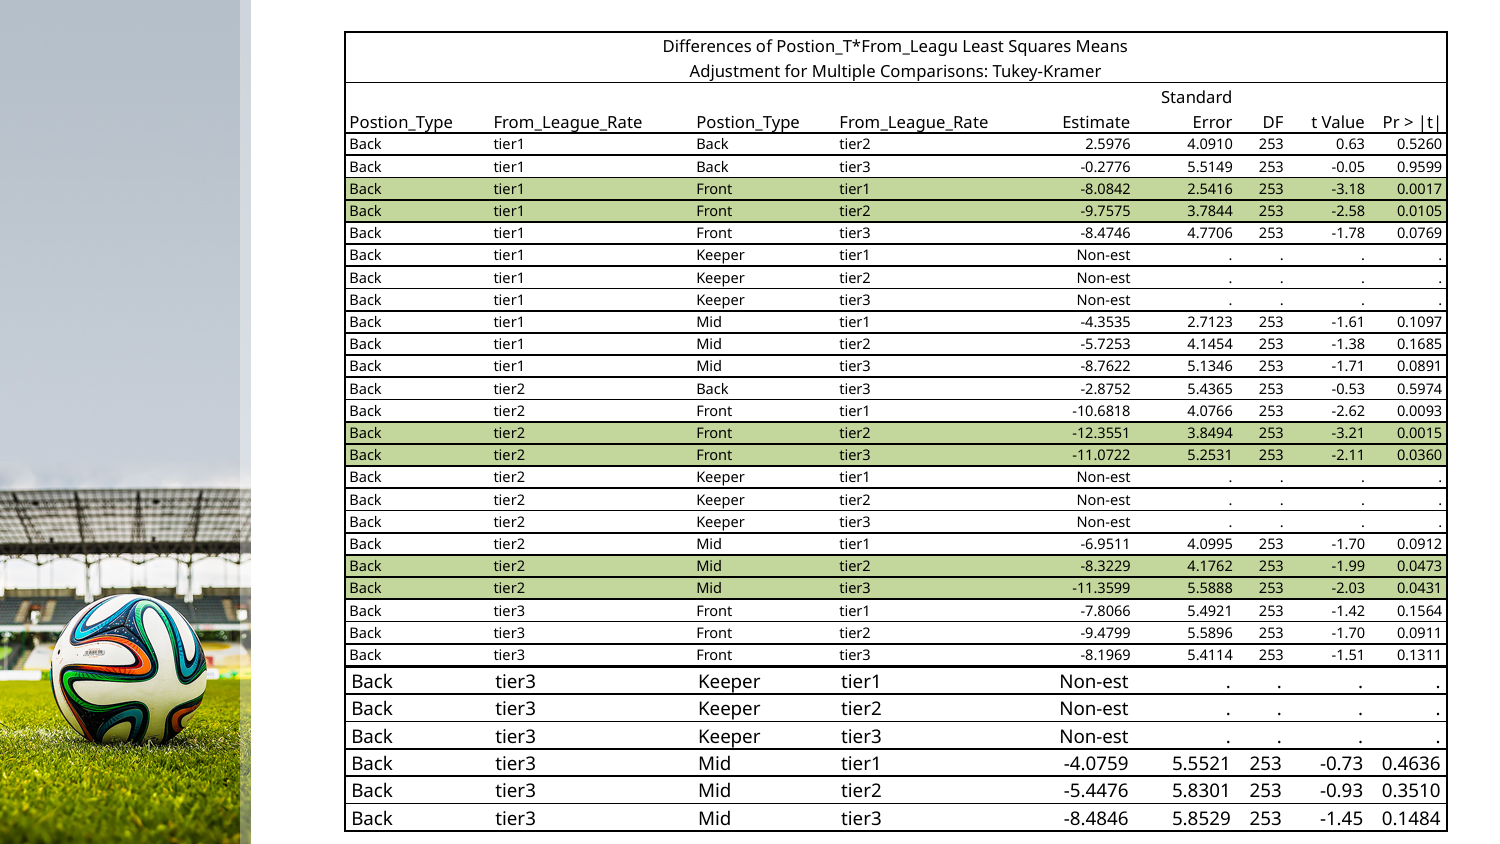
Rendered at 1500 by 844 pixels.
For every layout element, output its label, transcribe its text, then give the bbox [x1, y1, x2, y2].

table_cell Mid [692, 556, 835, 576]
table_cell tier1 [489, 312, 692, 332]
table_cell Back [346, 378, 489, 399]
table_cell 0.9599 [1369, 156, 1446, 177]
table_cell Front [692, 400, 835, 421]
table_cell tier2 [489, 445, 692, 465]
table_cell 0.1097 [1369, 312, 1446, 332]
table_cell 0.0093 [1369, 400, 1446, 421]
table_cell 4.7706 [1135, 223, 1237, 243]
table_cell Keeper [692, 289, 835, 310]
table_cell -5.7253 [1038, 334, 1135, 354]
table_cell tier1 [489, 334, 692, 354]
table_cell 253 [1237, 400, 1288, 421]
table_cell tier1 [835, 312, 1038, 332]
table_cell Keeper [692, 511, 835, 532]
table_cell 0.0105 [1369, 201, 1446, 221]
table_cell . [1237, 245, 1288, 265]
table_cell tier2 [835, 134, 1038, 154]
table_cell . [1135, 722, 1237, 748]
table_cell -1.71 [1288, 356, 1369, 376]
table_cell 253 [1237, 223, 1288, 243]
table_cell Back [692, 134, 835, 154]
table_cell Mid [692, 334, 835, 354]
table_cell Back [346, 400, 489, 421]
table_cell Back [346, 201, 489, 221]
table_cell . [1135, 245, 1237, 265]
table_cell Front [692, 645, 835, 665]
table_cell 3.8494 [1135, 423, 1237, 443]
table_cell 0.0891 [1369, 356, 1446, 376]
table_cell tier2 [489, 534, 692, 554]
table_header . [1288, 668, 1369, 693]
table_cell . [1288, 267, 1369, 288]
table_cell 253 [1237, 645, 1288, 665]
table_cell Back [346, 534, 489, 554]
table_cell tier2 [835, 556, 1038, 576]
table_cell Back [346, 467, 489, 487]
table_cell 5.2531 [1135, 445, 1237, 465]
table_cell DF [1237, 83, 1288, 132]
table_cell Mid [692, 750, 835, 775]
picture [0, 0, 1500, 844]
table_cell Non-est [1038, 511, 1135, 532]
table_cell . [1237, 489, 1288, 510]
table_cell Mid [692, 578, 835, 598]
table_cell tier1 [835, 400, 1038, 421]
table_cell tier3 [835, 511, 1038, 532]
table_cell 2.7123 [1135, 312, 1237, 332]
table_cell . [1369, 722, 1446, 748]
table_cell . [1369, 289, 1446, 310]
table_cell . [1288, 511, 1369, 532]
table_cell . [1135, 695, 1237, 721]
table_cell Non-est [1038, 267, 1135, 288]
table_cell Back [346, 312, 489, 332]
table_cell -1.99 [1288, 556, 1369, 576]
table_cell tier2 [835, 334, 1038, 354]
table_cell 5.5521 [1135, 750, 1237, 775]
table_cell -8.1969 [1038, 645, 1135, 665]
table_cell Non-est [1038, 245, 1135, 265]
table_cell . [1369, 467, 1446, 487]
table_cell Keeper [692, 489, 835, 510]
table_cell Standard Error [1135, 83, 1237, 132]
table_cell tier3 [835, 645, 1038, 665]
table_cell . [1237, 511, 1288, 532]
table_cell 0.5974 [1369, 378, 1446, 399]
table_cell tier1 [835, 245, 1038, 265]
table_cell tier1 [489, 245, 692, 265]
table_cell 0.1311 [1369, 645, 1446, 665]
table_cell . [1288, 722, 1369, 748]
table_cell 253 [1237, 356, 1288, 376]
table_cell -0.93 [1288, 777, 1369, 803]
table_cell 0.4636 [1369, 750, 1446, 775]
table_cell -0.05 [1288, 156, 1369, 177]
table_cell Postion_Type [692, 83, 835, 132]
table_cell Front [692, 423, 835, 443]
table_cell tier3 [835, 804, 1038, 830]
table_cell Non-est [1038, 489, 1135, 510]
table_cell tier1 [489, 289, 692, 310]
table_header Keeper [692, 668, 835, 693]
table_cell Back [346, 511, 489, 532]
table_header tier1 [835, 668, 1038, 693]
table_cell tier1 [489, 267, 692, 288]
table_cell tier3 [489, 622, 692, 643]
table_cell . [1288, 489, 1369, 510]
table_cell tier2 [489, 378, 692, 399]
table_cell 5.5149 [1135, 156, 1237, 177]
table_cell Front [692, 178, 835, 199]
table_cell tier2 [489, 467, 692, 487]
table_cell -10.6818 [1038, 400, 1135, 421]
table_cell Mid [692, 356, 835, 376]
table_cell Non-est [1038, 467, 1135, 487]
table_cell tier3 [835, 356, 1038, 376]
table_cell . [1135, 489, 1237, 510]
table_cell 253 [1237, 777, 1288, 803]
table_cell Keeper [692, 467, 835, 487]
table_cell -12.3551 [1038, 423, 1135, 443]
table_cell tier1 [835, 178, 1038, 199]
table_cell Back [692, 156, 835, 177]
table_cell tier2 [489, 511, 692, 532]
table_cell Keeper [692, 267, 835, 288]
table_header Differences of Postion_T*From_Leagu Least Squares Means Adjustment for Multiple Comparisons: Tukey-Kramer [346, 33, 1446, 82]
table_cell tier3 [489, 804, 692, 830]
table_cell Back [346, 134, 489, 154]
table_cell -1.78 [1288, 223, 1369, 243]
table_cell -9.7575 [1038, 201, 1135, 221]
table_cell -2.8752 [1038, 378, 1135, 399]
table_cell -1.42 [1288, 600, 1369, 621]
table_cell tier2 [835, 423, 1038, 443]
table_cell 4.0995 [1135, 534, 1237, 554]
table_cell t Value [1288, 83, 1369, 132]
table_cell -2.03 [1288, 578, 1369, 598]
table_cell Front [692, 201, 835, 221]
table_cell Back [346, 156, 489, 177]
table_cell tier3 [489, 600, 692, 621]
table_cell 0.1685 [1369, 334, 1446, 354]
table_cell tier1 [835, 467, 1038, 487]
table_cell Non-est [1038, 289, 1135, 310]
table_cell -0.53 [1288, 378, 1369, 399]
table_cell tier2 [489, 400, 692, 421]
table_cell 2.5416 [1135, 178, 1237, 199]
table_cell . [1369, 489, 1446, 510]
table_cell Back [346, 804, 489, 830]
table_cell -2.58 [1288, 201, 1369, 221]
table_header . [1135, 668, 1237, 693]
table_cell tier3 [835, 289, 1038, 310]
table_cell Back [346, 245, 489, 265]
table_cell -1.51 [1288, 645, 1369, 665]
table_cell -11.3599 [1038, 578, 1135, 598]
table_cell tier2 [835, 777, 1038, 803]
table_cell From_League_Rate [835, 83, 1038, 132]
table_header Non-est [1038, 668, 1135, 693]
table_cell . [1135, 467, 1237, 487]
table_cell tier3 [835, 156, 1038, 177]
table_cell 0.0017 [1369, 178, 1446, 199]
table_cell tier1 [489, 134, 692, 154]
table_cell tier3 [835, 445, 1038, 465]
table_cell 253 [1237, 578, 1288, 598]
table_cell 253 [1237, 445, 1288, 465]
table_cell 4.1762 [1135, 556, 1237, 576]
table_cell tier2 [489, 556, 692, 576]
table_cell -9.4799 [1038, 622, 1135, 643]
table_cell -3.21 [1288, 423, 1369, 443]
table_cell Mid [692, 777, 835, 803]
table_cell 5.4921 [1135, 600, 1237, 621]
table_cell tier3 [835, 578, 1038, 598]
table_cell Front [692, 622, 835, 643]
table_cell Non-est [1038, 722, 1135, 748]
table_cell tier3 [489, 750, 692, 775]
table_cell -2.11 [1288, 445, 1369, 465]
table_cell tier1 [489, 201, 692, 221]
table_cell tier1 [489, 156, 692, 177]
table_cell 253 [1237, 622, 1288, 643]
table_cell Back [346, 423, 489, 443]
table_header Back [346, 668, 489, 693]
table_cell . [1288, 467, 1369, 487]
table_cell 0.0769 [1369, 223, 1446, 243]
table_cell . [1237, 289, 1288, 310]
table_cell Back [346, 695, 489, 721]
table_cell tier3 [489, 695, 692, 721]
table_cell Keeper [692, 722, 835, 748]
table_cell 0.0431 [1369, 578, 1446, 598]
table_cell Back [346, 777, 489, 803]
table_cell tier2 [489, 578, 692, 598]
table_cell 4.0910 [1135, 134, 1237, 154]
table_cell . [1369, 245, 1446, 265]
table_cell 0.0912 [1369, 534, 1446, 554]
table_cell . [1288, 289, 1369, 310]
table_cell -1.70 [1288, 622, 1369, 643]
table_cell Front [692, 223, 835, 243]
table_cell . [1237, 467, 1288, 487]
table_cell 5.1346 [1135, 356, 1237, 376]
table_cell 3.7844 [1135, 201, 1237, 221]
table_cell 0.3510 [1369, 777, 1446, 803]
table_cell tier1 [489, 178, 692, 199]
table_cell -3.18 [1288, 178, 1369, 199]
table_cell 253 [1237, 556, 1288, 576]
table_cell 253 [1237, 423, 1288, 443]
table_cell 5.5896 [1135, 622, 1237, 643]
table_cell Back [346, 267, 489, 288]
table_cell tier3 [489, 722, 692, 748]
table_cell -2.62 [1288, 400, 1369, 421]
table_cell 0.0015 [1369, 423, 1446, 443]
table_cell 253 [1237, 156, 1288, 177]
table_cell tier2 [835, 622, 1038, 643]
table_cell Back [346, 356, 489, 376]
table_cell Front [692, 445, 835, 465]
table_cell tier2 [489, 423, 692, 443]
table_cell 0.1564 [1369, 600, 1446, 621]
table_cell tier3 [489, 645, 692, 665]
table_cell Back [346, 750, 489, 775]
table_cell Back [346, 334, 489, 354]
table_cell . [1288, 245, 1369, 265]
table_cell -7.8066 [1038, 600, 1135, 621]
table_cell 253 [1237, 134, 1288, 154]
table_cell Mid [692, 534, 835, 554]
table_cell From_League_Rate [489, 83, 692, 132]
table_cell 4.1454 [1135, 334, 1237, 354]
table_cell -0.2776 [1038, 156, 1135, 177]
table_cell . [1288, 695, 1369, 721]
table_cell 5.8301 [1135, 777, 1237, 803]
table_cell Back [346, 289, 489, 310]
table_cell 5.5888 [1135, 578, 1237, 598]
table_cell Back [346, 556, 489, 576]
table_cell 0.0911 [1369, 622, 1446, 643]
table_cell -1.45 [1288, 804, 1369, 830]
table_cell tier2 [835, 267, 1038, 288]
table_cell Back [346, 722, 489, 748]
table_cell -5.4476 [1038, 777, 1135, 803]
table_cell Mid [692, 312, 835, 332]
table_cell . [1135, 267, 1237, 288]
table_cell Back [692, 378, 835, 399]
table_cell 4.0766 [1135, 400, 1237, 421]
table_cell . [1135, 289, 1237, 310]
table_cell Pr > |t| [1369, 83, 1446, 132]
table_cell Back [346, 600, 489, 621]
table_cell -4.3535 [1038, 312, 1135, 332]
table_cell tier2 [835, 695, 1038, 721]
table_cell Front [692, 600, 835, 621]
table_cell Back [346, 622, 489, 643]
table_cell -8.7622 [1038, 356, 1135, 376]
table_header tier3 [489, 668, 692, 693]
table_header . [1369, 668, 1446, 693]
table_cell tier2 [489, 489, 692, 510]
table_cell Back [346, 578, 489, 598]
table_cell . [1135, 511, 1237, 532]
table_cell Back [346, 178, 489, 199]
table_cell Back [346, 645, 489, 665]
table_cell tier1 [835, 534, 1038, 554]
table_cell . [1369, 511, 1446, 532]
table_cell . [1237, 267, 1288, 288]
table_cell tier1 [835, 600, 1038, 621]
table_cell 253 [1237, 750, 1288, 775]
table_cell 253 [1237, 312, 1288, 332]
table_cell tier1 [489, 223, 692, 243]
table_cell Mid [692, 804, 835, 830]
table_cell 5.8529 [1135, 804, 1237, 830]
table_cell 0.63 [1288, 134, 1369, 154]
table_cell 253 [1237, 201, 1288, 221]
table_cell 2.5976 [1038, 134, 1135, 154]
table_cell 253 [1237, 178, 1288, 199]
table_cell -8.4846 [1038, 804, 1135, 830]
table_cell tier3 [489, 777, 692, 803]
table_cell Keeper [692, 245, 835, 265]
table_cell 253 [1237, 804, 1288, 830]
table_cell Estimate [1038, 83, 1135, 132]
table_header . [1237, 668, 1288, 693]
table_cell 253 [1237, 378, 1288, 399]
table_cell 0.0360 [1369, 445, 1446, 465]
table_cell tier2 [835, 489, 1038, 510]
table_cell Back [346, 223, 489, 243]
table_cell Back [346, 489, 489, 510]
table_cell -8.0842 [1038, 178, 1135, 199]
table_cell tier1 [489, 356, 692, 376]
table_cell . [1369, 267, 1446, 288]
table_cell -1.61 [1288, 312, 1369, 332]
table_cell . [1237, 722, 1288, 748]
table_cell tier1 [835, 750, 1038, 775]
table_cell 5.4114 [1135, 645, 1237, 665]
table_cell -1.38 [1288, 334, 1369, 354]
table_cell -11.0722 [1038, 445, 1135, 465]
table_cell Keeper [692, 695, 835, 721]
table_cell -8.4746 [1038, 223, 1135, 243]
table_cell Back [346, 445, 489, 465]
table_cell -0.73 [1288, 750, 1369, 775]
table_cell tier3 [835, 223, 1038, 243]
table_cell . [1369, 695, 1446, 721]
table_cell tier3 [835, 722, 1038, 748]
table_cell -6.9511 [1038, 534, 1135, 554]
table_cell . [1237, 695, 1288, 721]
table_cell Non-est [1038, 695, 1135, 721]
table_cell 0.0473 [1369, 556, 1446, 576]
table_cell Postion_Type [346, 83, 489, 132]
table_cell -1.70 [1288, 534, 1369, 554]
table_cell 253 [1237, 600, 1288, 621]
table_cell 0.1484 [1369, 804, 1446, 830]
table_cell tier2 [835, 201, 1038, 221]
table_cell -4.0759 [1038, 750, 1135, 775]
table_cell 253 [1237, 534, 1288, 554]
table_cell tier3 [835, 378, 1038, 399]
table_cell 253 [1237, 334, 1288, 354]
table_cell -8.3229 [1038, 556, 1135, 576]
table_cell 0.5260 [1369, 134, 1446, 154]
table_cell 5.4365 [1135, 378, 1237, 399]
